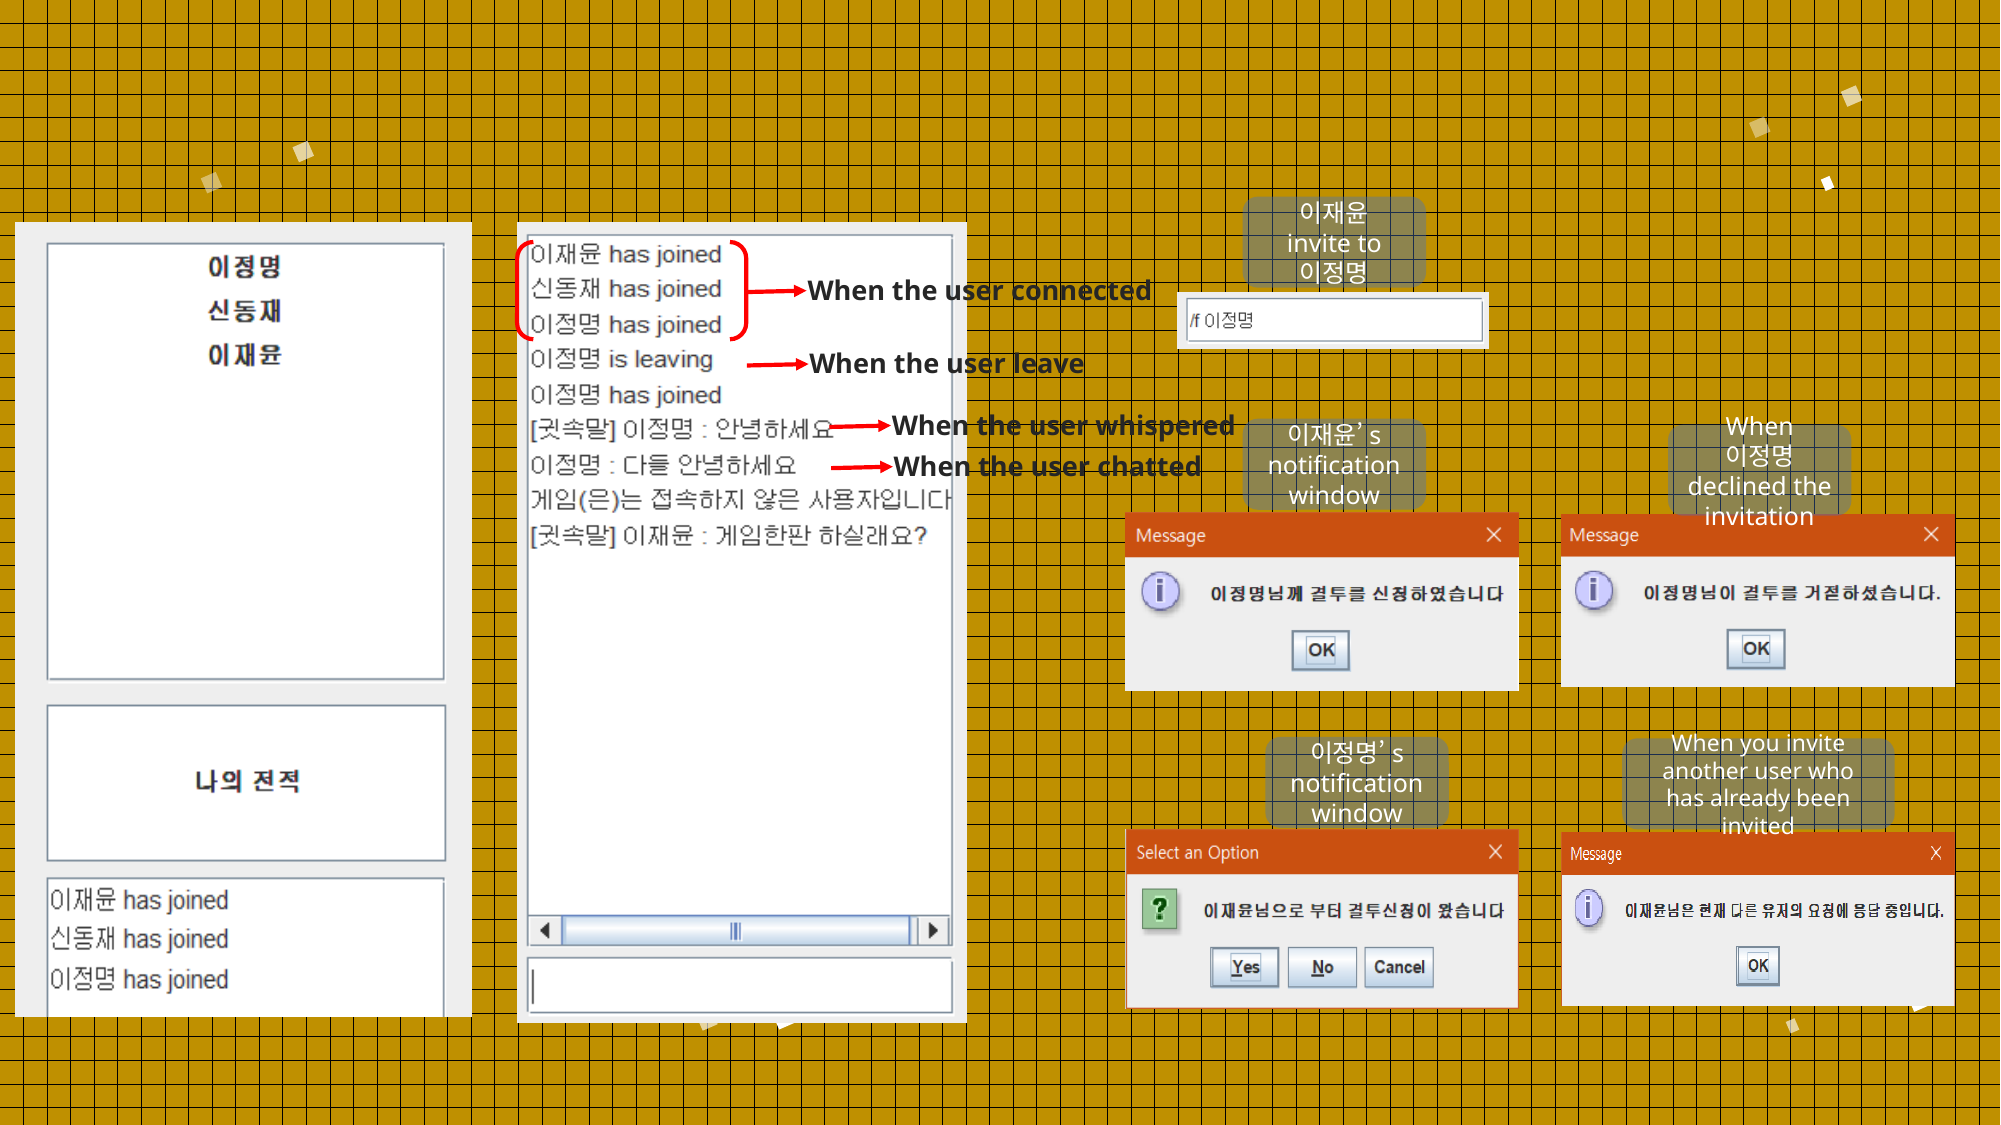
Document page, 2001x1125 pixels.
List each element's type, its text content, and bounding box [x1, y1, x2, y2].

text_box [291, 139, 316, 164]
text_box Waiting Room [536, 82, 1505, 187]
text_box When the user leave [967, 339, 1209, 387]
picture [1177, 292, 1489, 349]
text_box [1784, 1016, 1801, 1035]
picture [1125, 512, 1519, 691]
text_box When you invite another user who has already been invited [1621, 737, 1896, 831]
picture [517, 222, 967, 1023]
text_box [1819, 174, 1836, 193]
text_box [775, 1023, 796, 1031]
text_box 이재윤’s notification window [1241, 417, 1428, 511]
picture [1561, 514, 1955, 687]
text_box When the user chatted [967, 441, 1293, 490]
text_box 이재윤 invite to 이정명 [1241, 195, 1428, 289]
picture [1125, 829, 1519, 1009]
text_box [698, 1023, 720, 1033]
text_box When the user whispered [967, 400, 1291, 441]
text_box When 이정명 declined the invitation [1666, 423, 1853, 514]
picture [15, 222, 472, 1017]
text_box 이정명’s notification window [1264, 735, 1450, 829]
text_box [1910, 1006, 1931, 1014]
text_box [1839, 83, 1864, 109]
text_box [199, 170, 224, 195]
picture [1561, 832, 1955, 1006]
text_box [1747, 115, 1772, 140]
text_box When the user connected [967, 265, 1207, 313]
